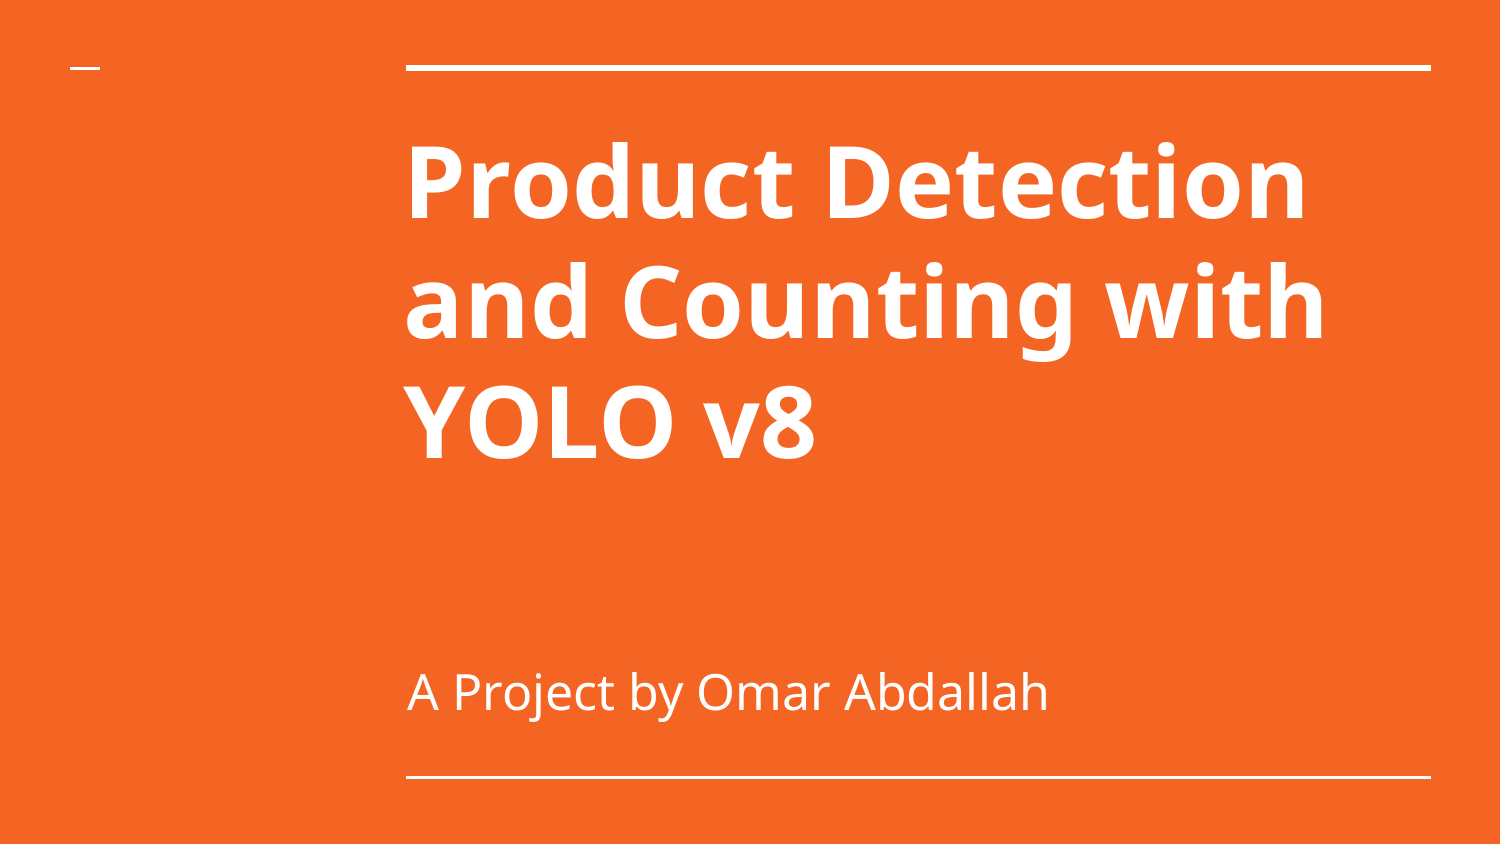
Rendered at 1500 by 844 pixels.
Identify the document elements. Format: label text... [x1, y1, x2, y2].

subtitle A Project by Omar Abdallah [392, 531, 1431, 735]
title Product Detection and Counting with YOLO v8 [389, 103, 1428, 357]
